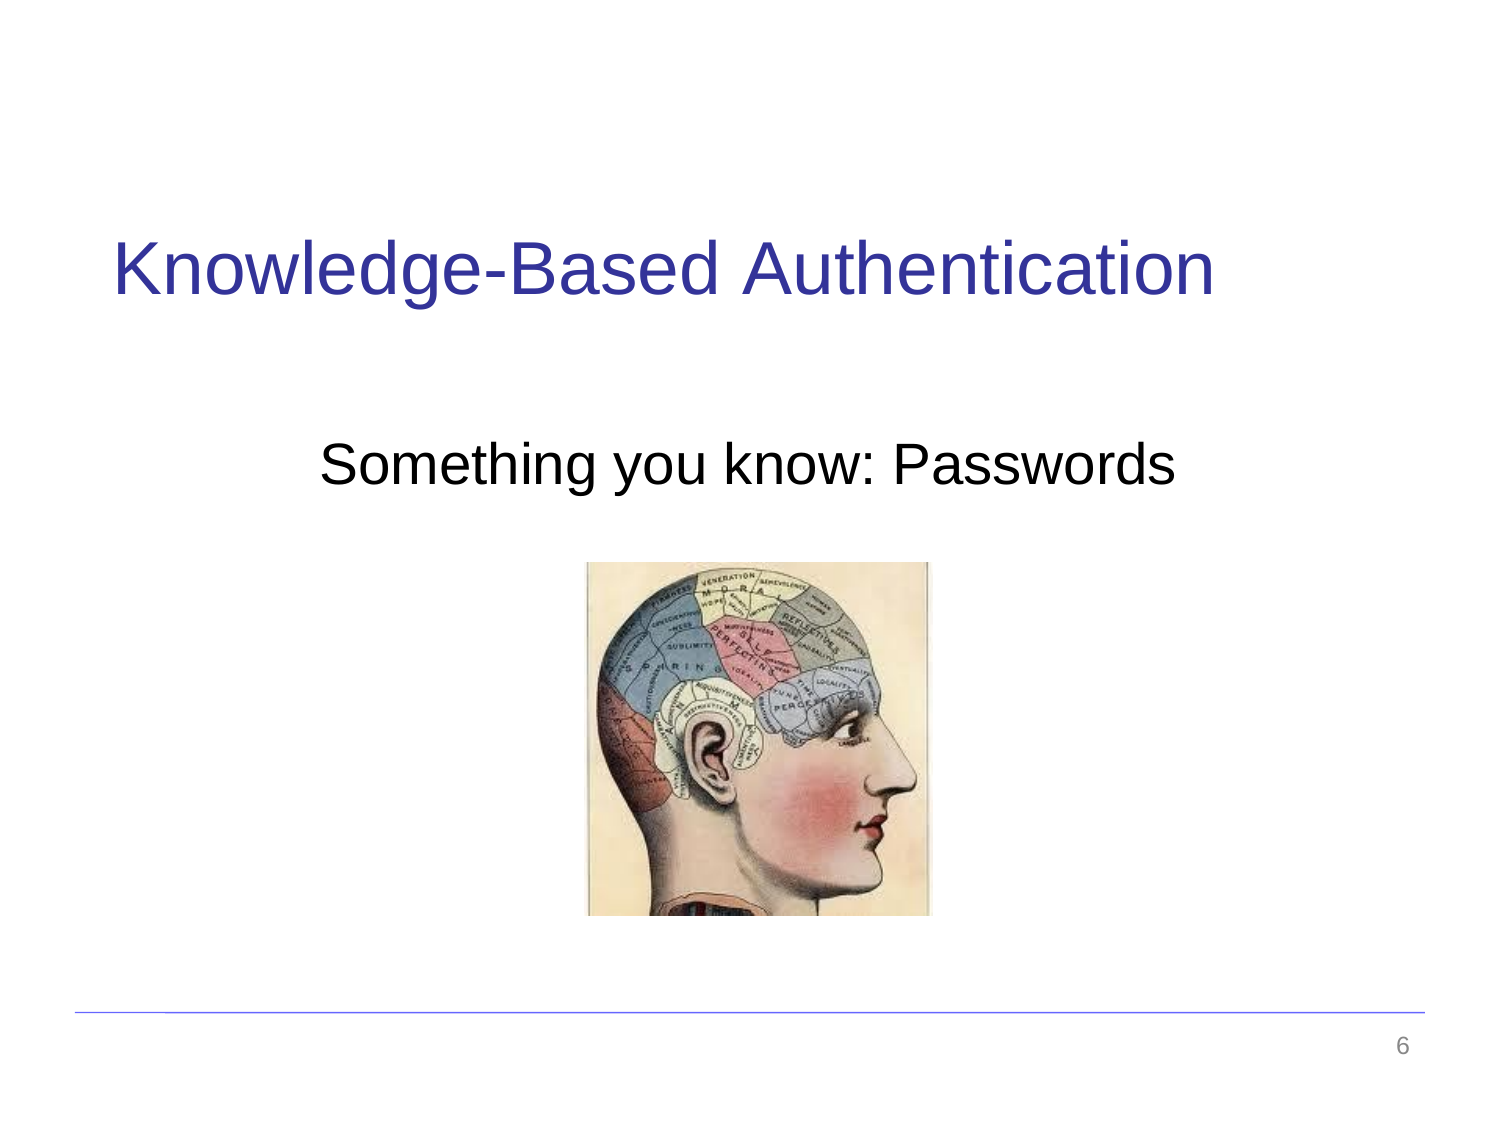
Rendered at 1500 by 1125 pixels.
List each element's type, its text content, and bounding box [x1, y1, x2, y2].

text_box Something you know: Passwords [317, 424, 1182, 497]
picture [584, 562, 934, 916]
title Knowledge-Based Authentication [110, 217, 1220, 408]
text_box 6 [1393, 1027, 1412, 1060]
